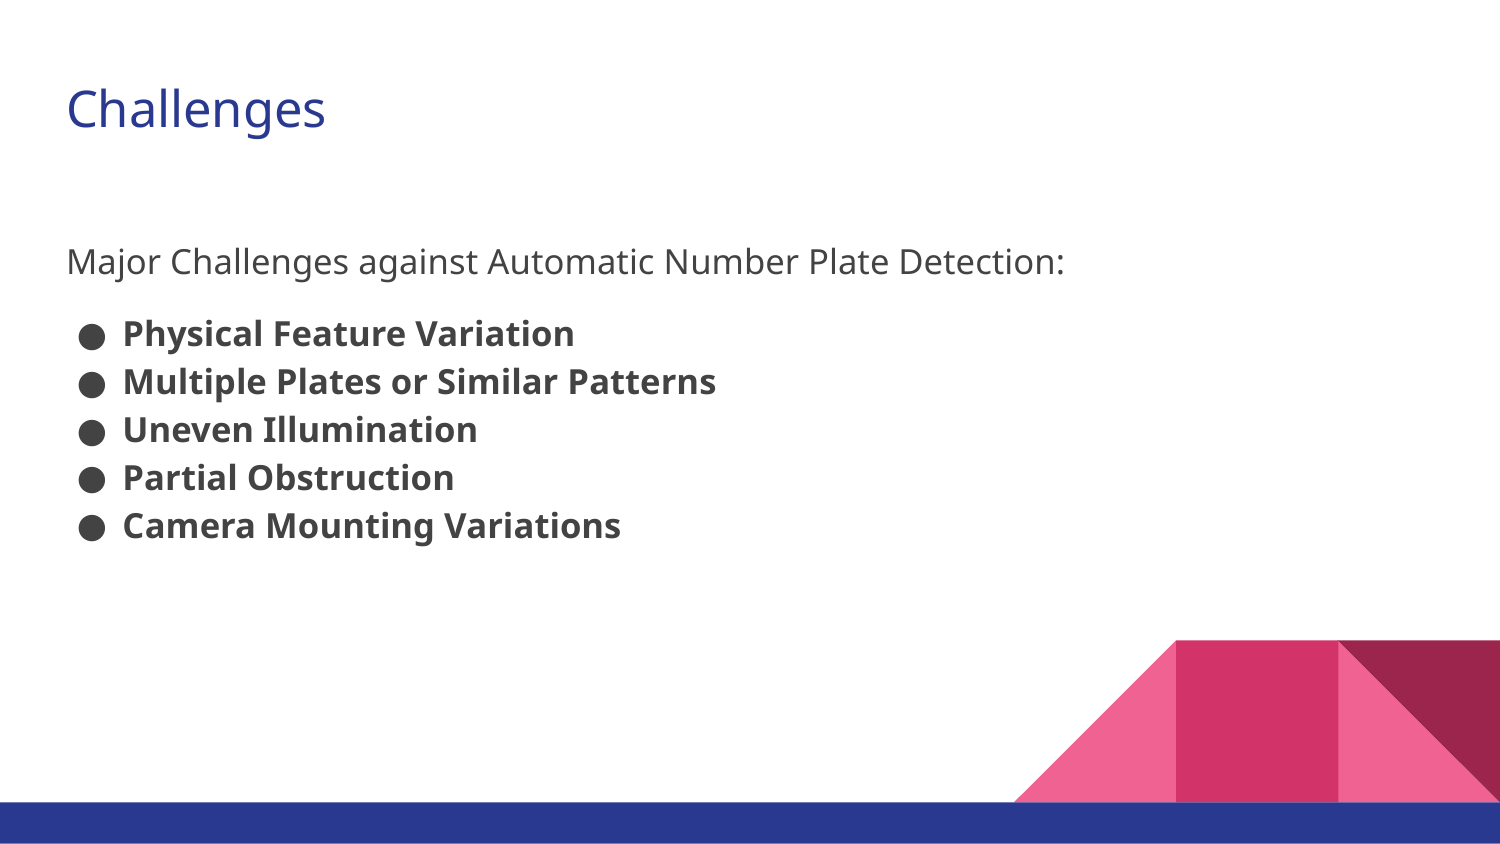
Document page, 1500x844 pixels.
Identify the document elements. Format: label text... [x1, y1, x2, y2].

list Major Challenges against Automatic Number Plate Detection: Physical Feature Variation Multiple Plates or Similar Patterns Uneven Illumination Partial Obstruction Camera Mounting Variations [51, 218, 1492, 723]
title Challenges [51, 58, 1449, 159]
